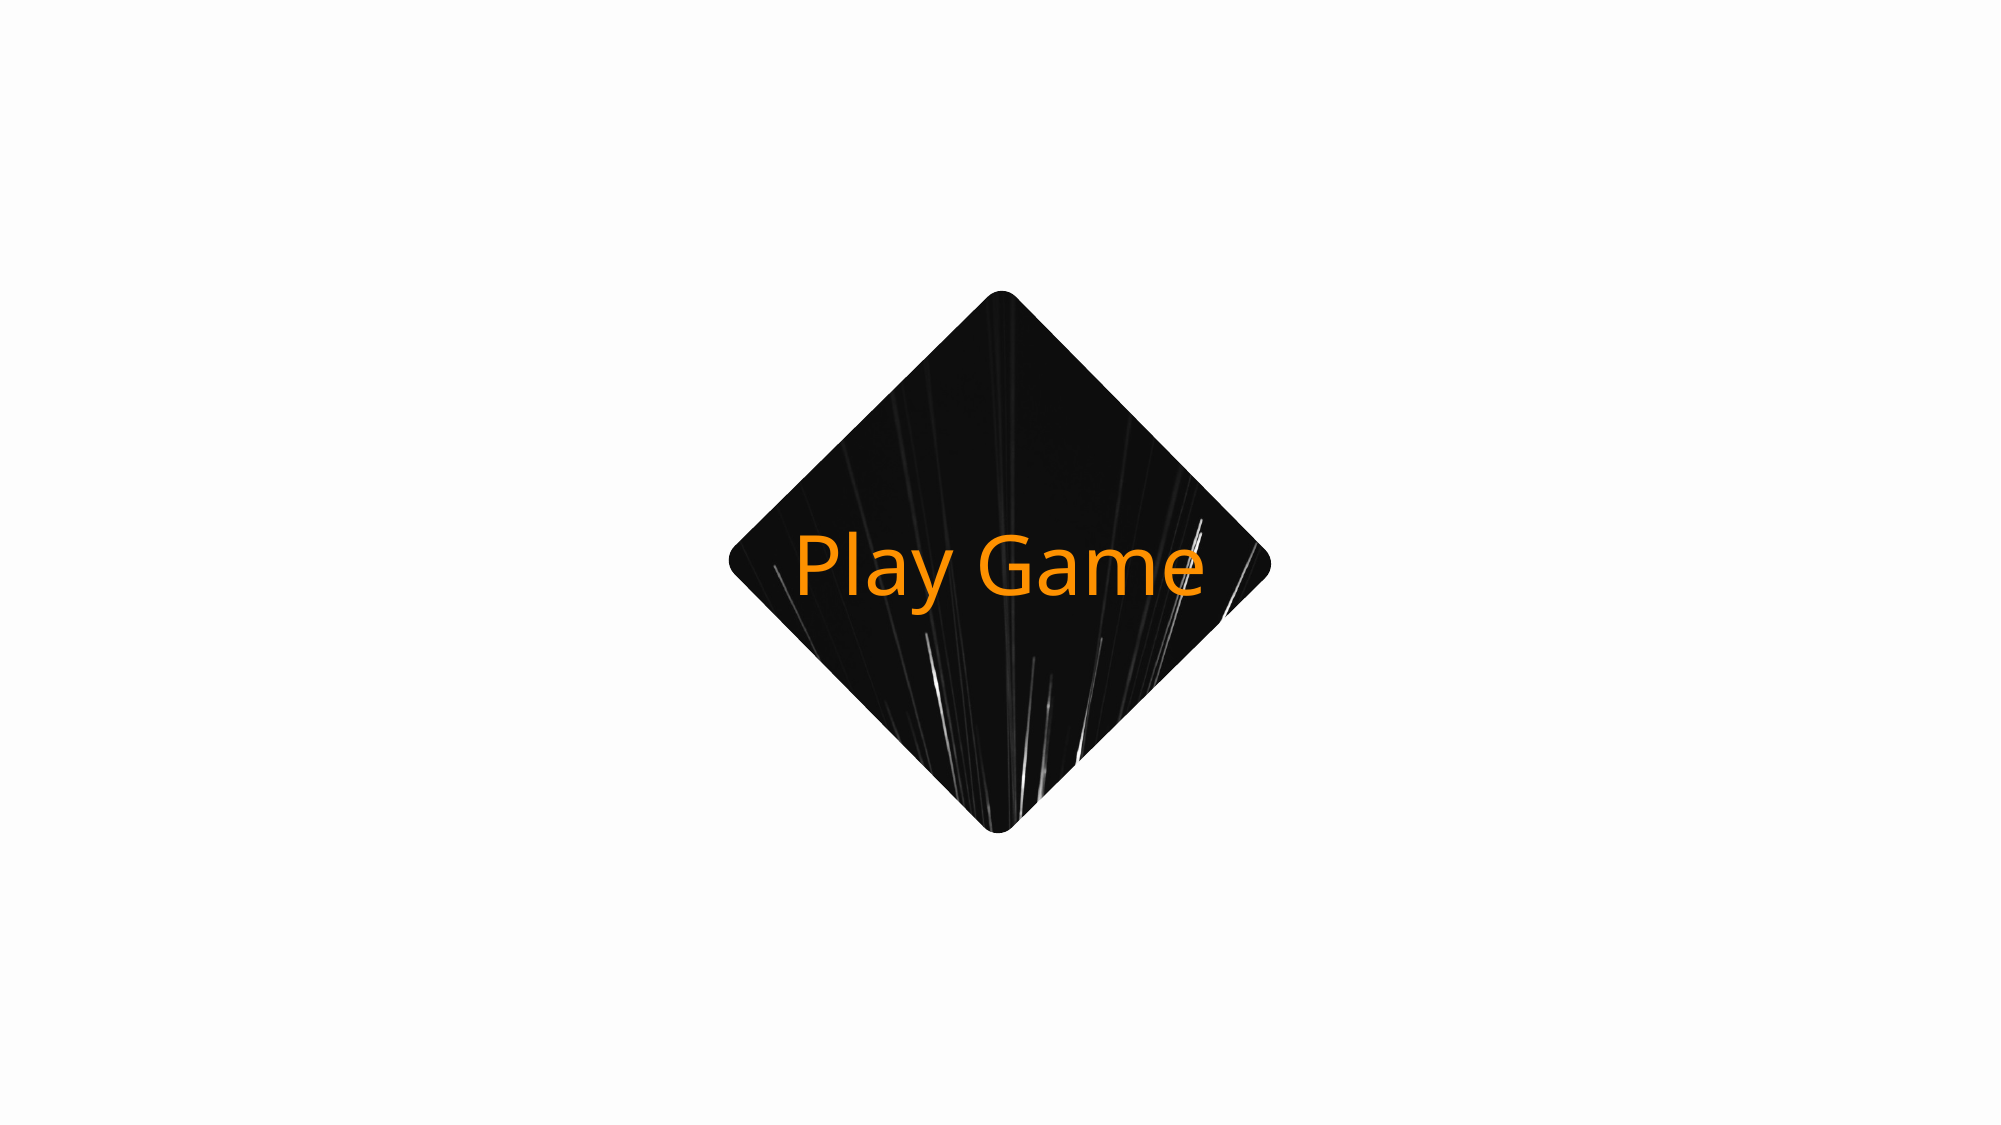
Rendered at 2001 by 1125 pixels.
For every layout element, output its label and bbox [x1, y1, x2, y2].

picture [728, 290, 1272, 834]
